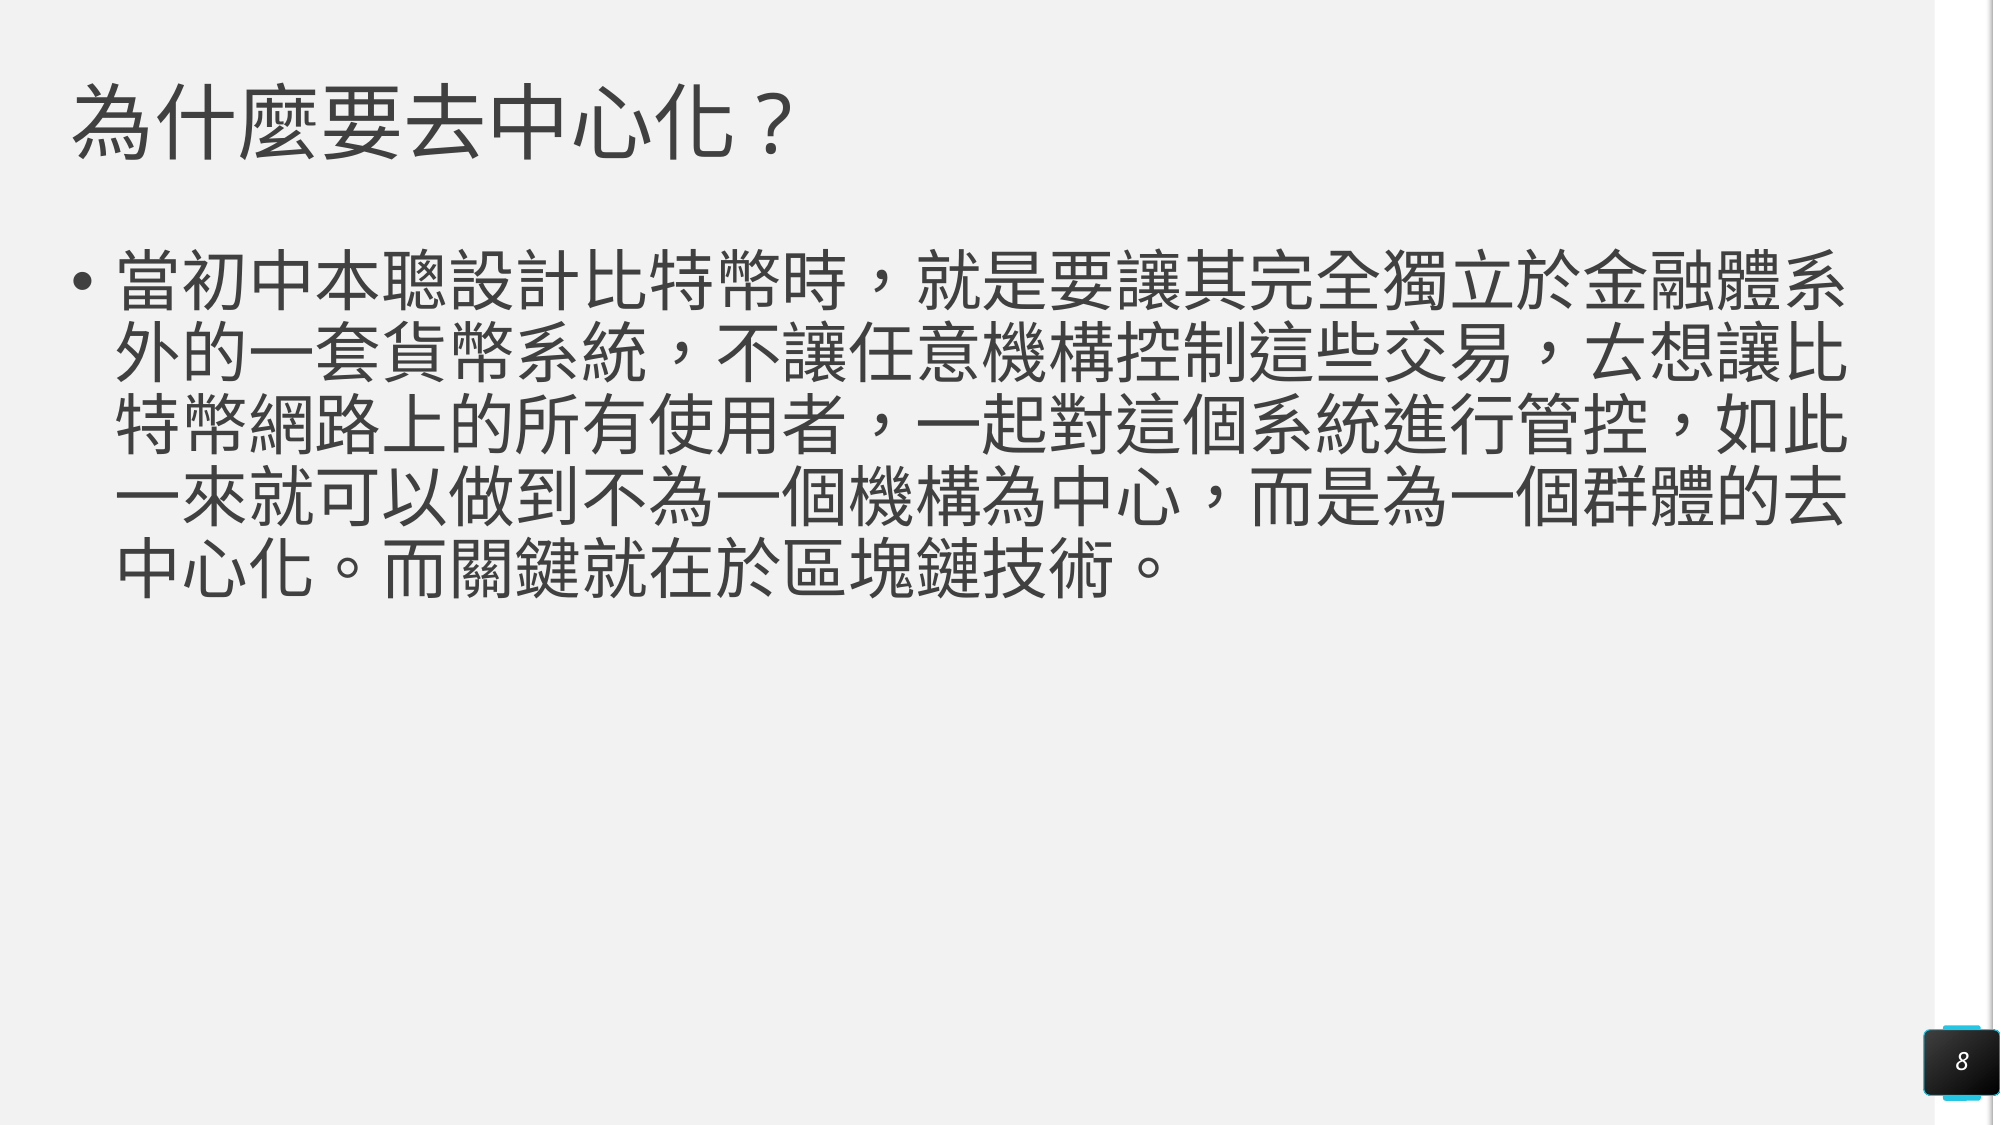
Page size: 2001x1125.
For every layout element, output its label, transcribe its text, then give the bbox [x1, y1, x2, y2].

title 為什麼要去中心化? [70, 70, 1930, 184]
list 當初中本聰設計比特幣時，就是要讓其完全獨立於金融體系外的一套貨幣系統，不讓任意機構控制這些交易，ㄊ想讓比特幣網路上的所有使用者，一起對這個系統進行管控，如此一來就可以做到不為一個機構為中心，而是為一個群體的去中心化。而關鍵就在於區塊鏈技術。 [70, 248, 1896, 1016]
slide_number 8 [1923, 1029, 2000, 1096]
